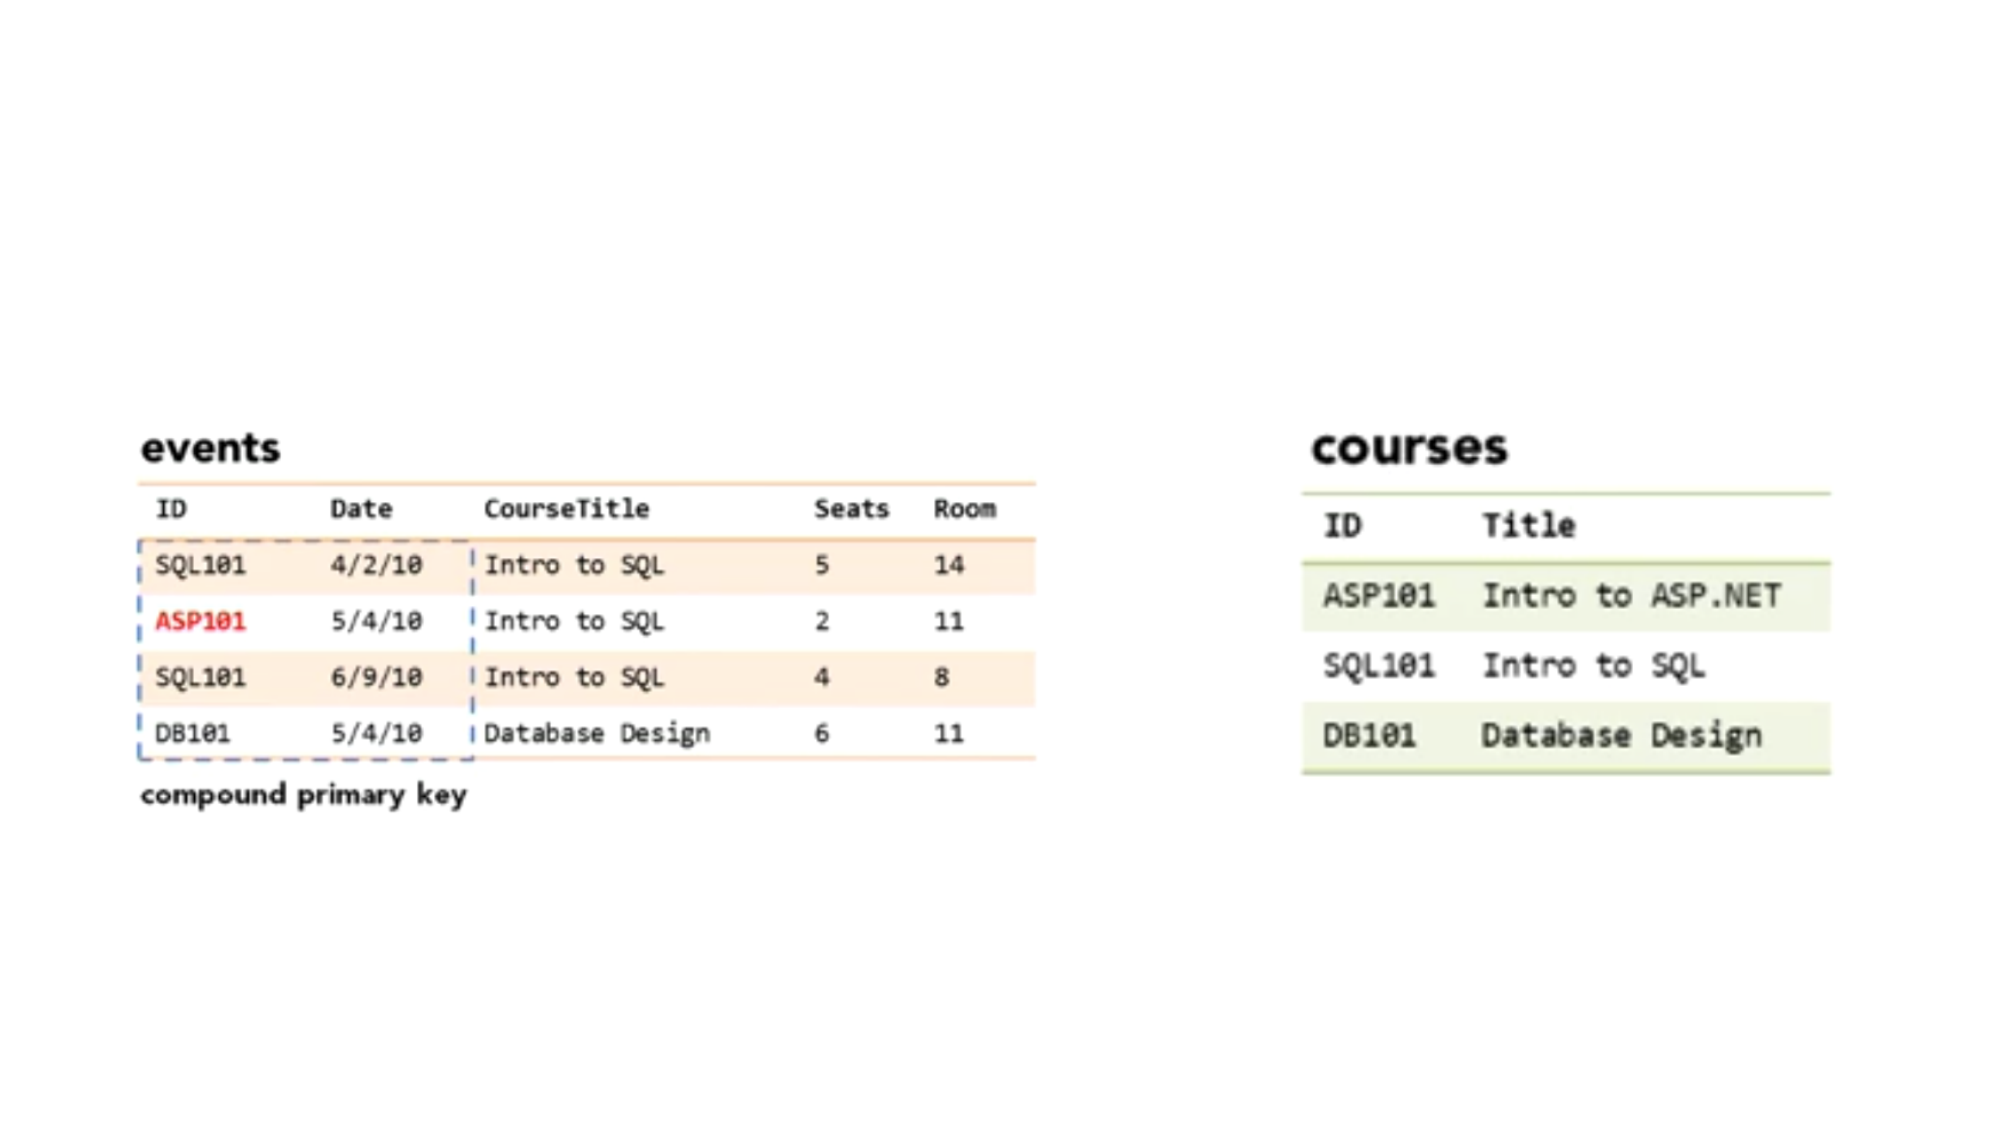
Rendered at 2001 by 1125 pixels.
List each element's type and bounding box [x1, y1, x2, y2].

picture [1231, 371, 1937, 918]
picture [115, 389, 1114, 900]
